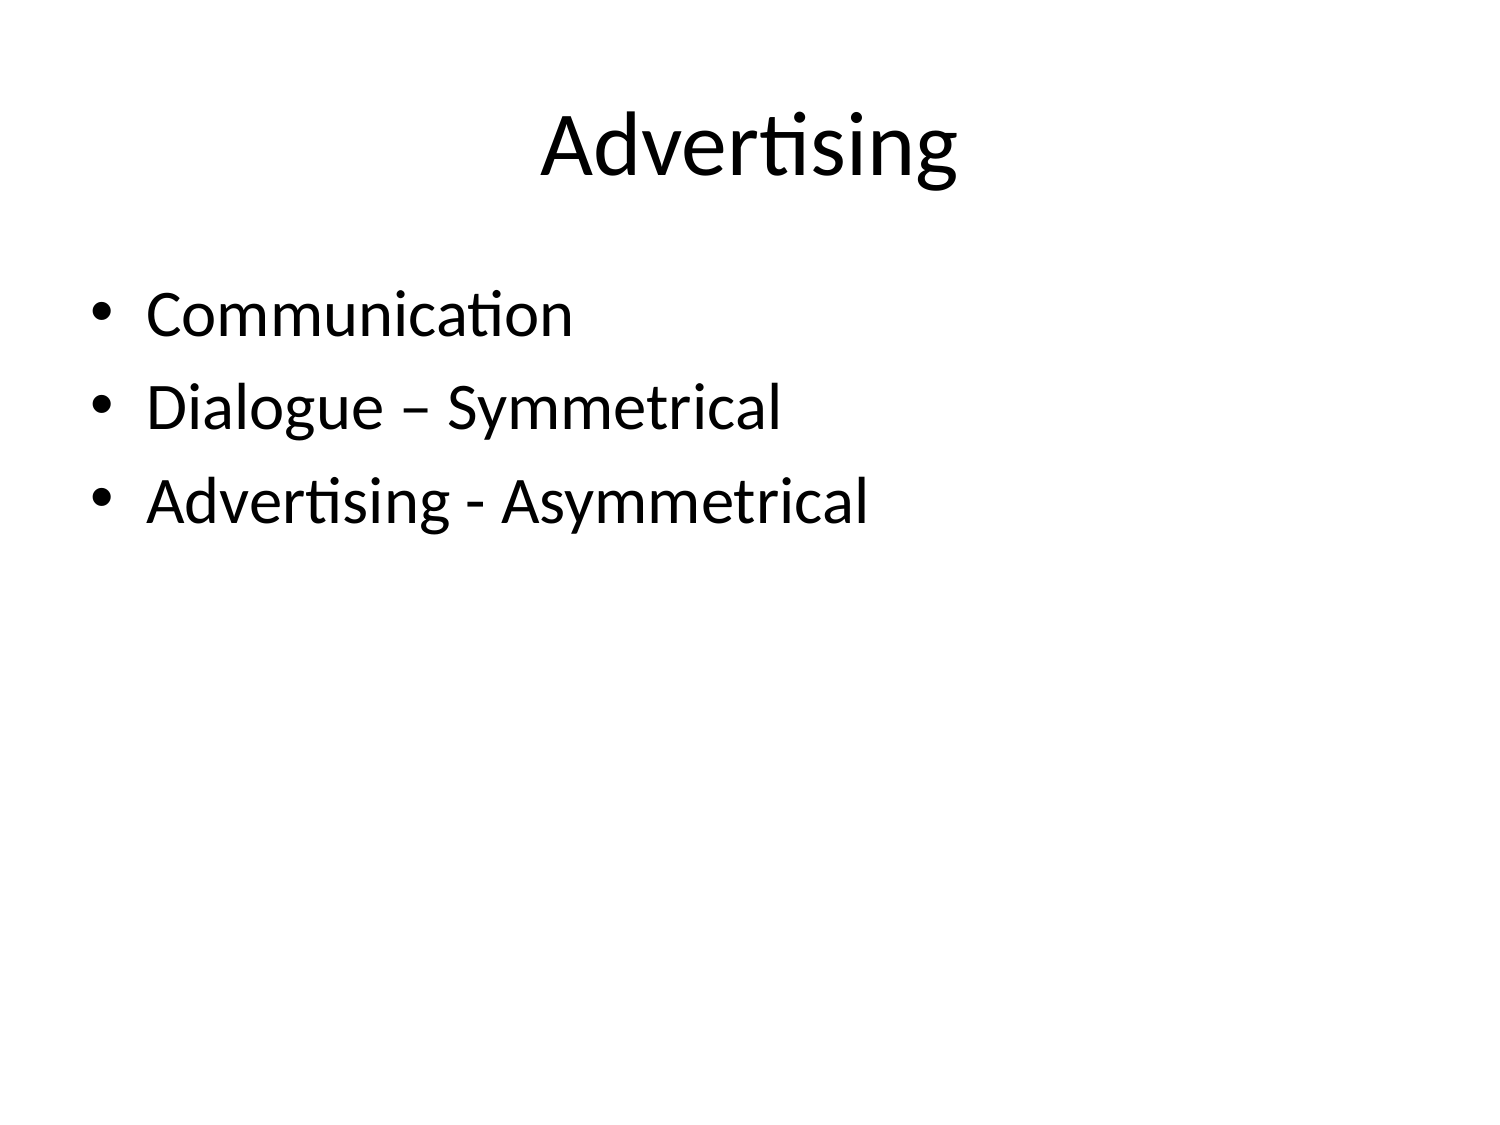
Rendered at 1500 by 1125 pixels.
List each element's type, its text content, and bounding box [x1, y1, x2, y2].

title Advertising [75, 45, 1425, 233]
list Communication Dialogue – Symmetrical Advertising - Asymmetrical [75, 262, 1425, 1005]
